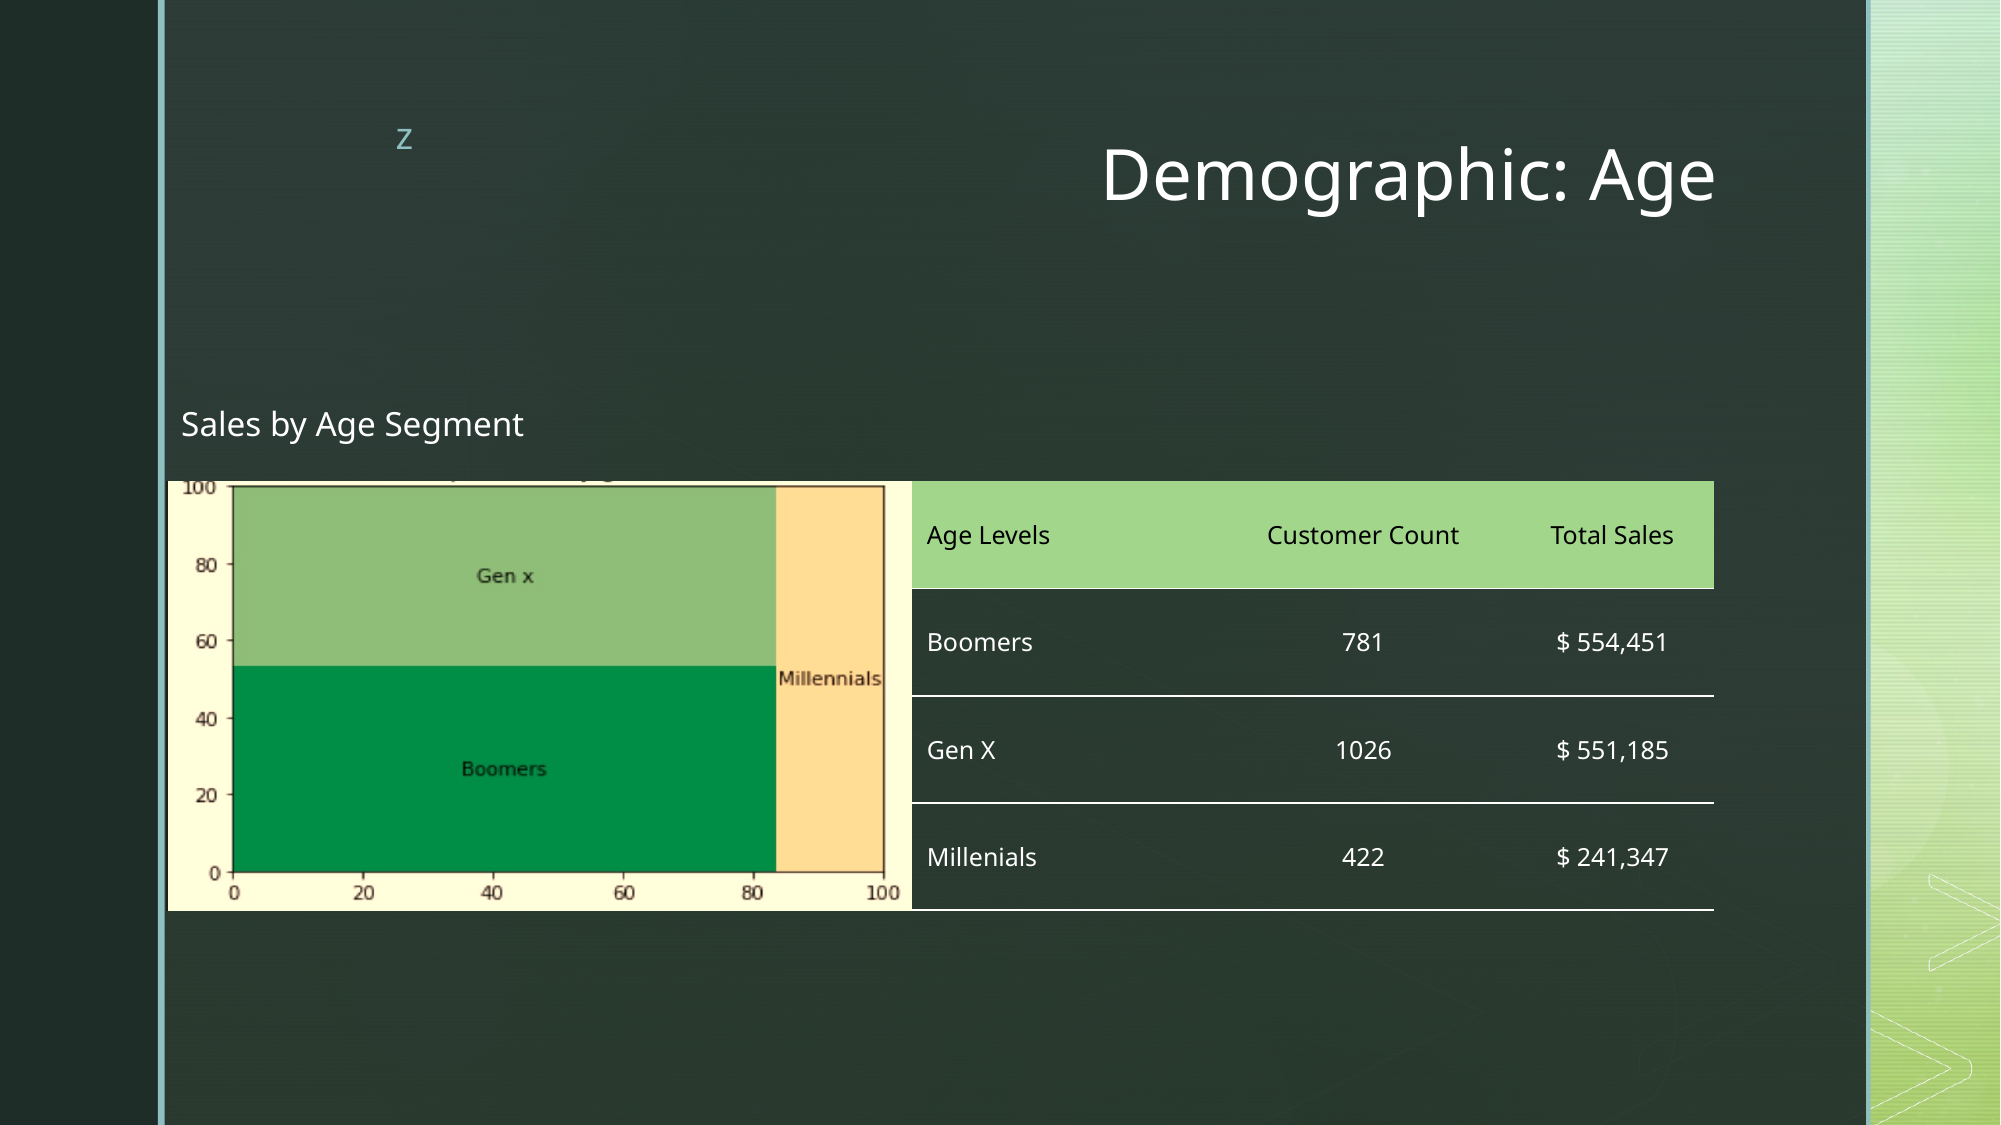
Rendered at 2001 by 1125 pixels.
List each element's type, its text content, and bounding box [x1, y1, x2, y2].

list Sales by Age Segment [166, 364, 806, 480]
table_header Customer Count [1216, 481, 1511, 588]
table_cell $ 551,185 [1511, 697, 1714, 802]
table_header Age Levels [913, 481, 1216, 588]
table_header Total Sales [1511, 481, 1714, 588]
table_cell $ 241,347 [1511, 804, 1714, 909]
table_cell 422 [1216, 804, 1511, 909]
table_cell $ 554,451 [1511, 589, 1714, 695]
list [165, 480, 913, 911]
table_cell Boomers [913, 589, 1216, 695]
picture [1871, 0, 2001, 1125]
table_cell Millenials [913, 804, 1216, 909]
title Demographic: Age [428, 132, 1734, 309]
table_cell Gen X [913, 697, 1216, 802]
table_cell 1026 [1216, 697, 1511, 802]
table_cell 781 [1216, 589, 1511, 695]
